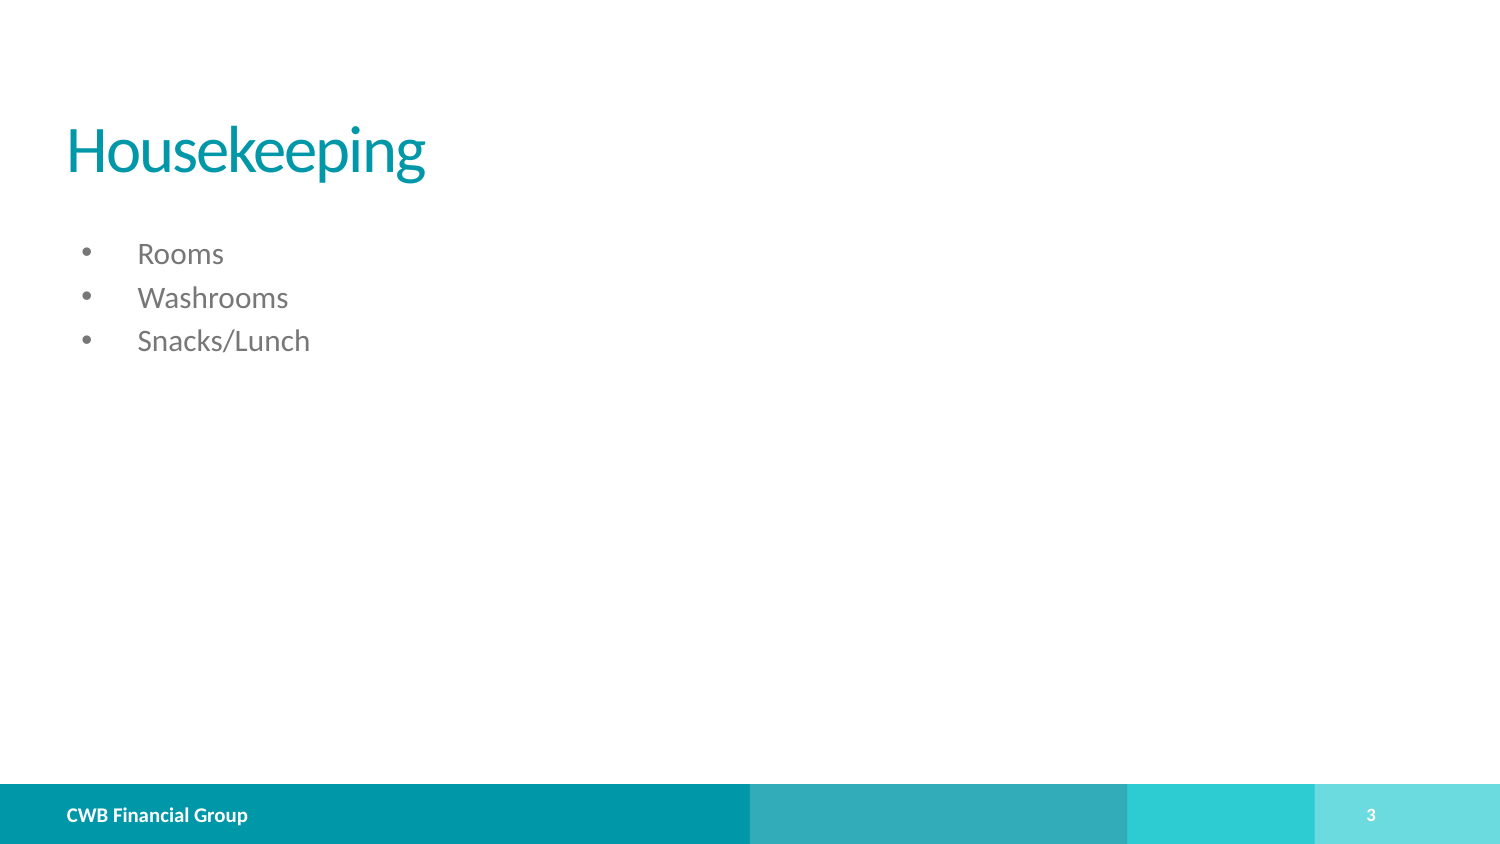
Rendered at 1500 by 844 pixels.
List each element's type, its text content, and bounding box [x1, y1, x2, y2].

list Housekeeping [66, 114, 1425, 181]
list Rooms Washrooms Snacks/Lunch [66, 225, 1425, 727]
picture [0, 784, 1500, 844]
